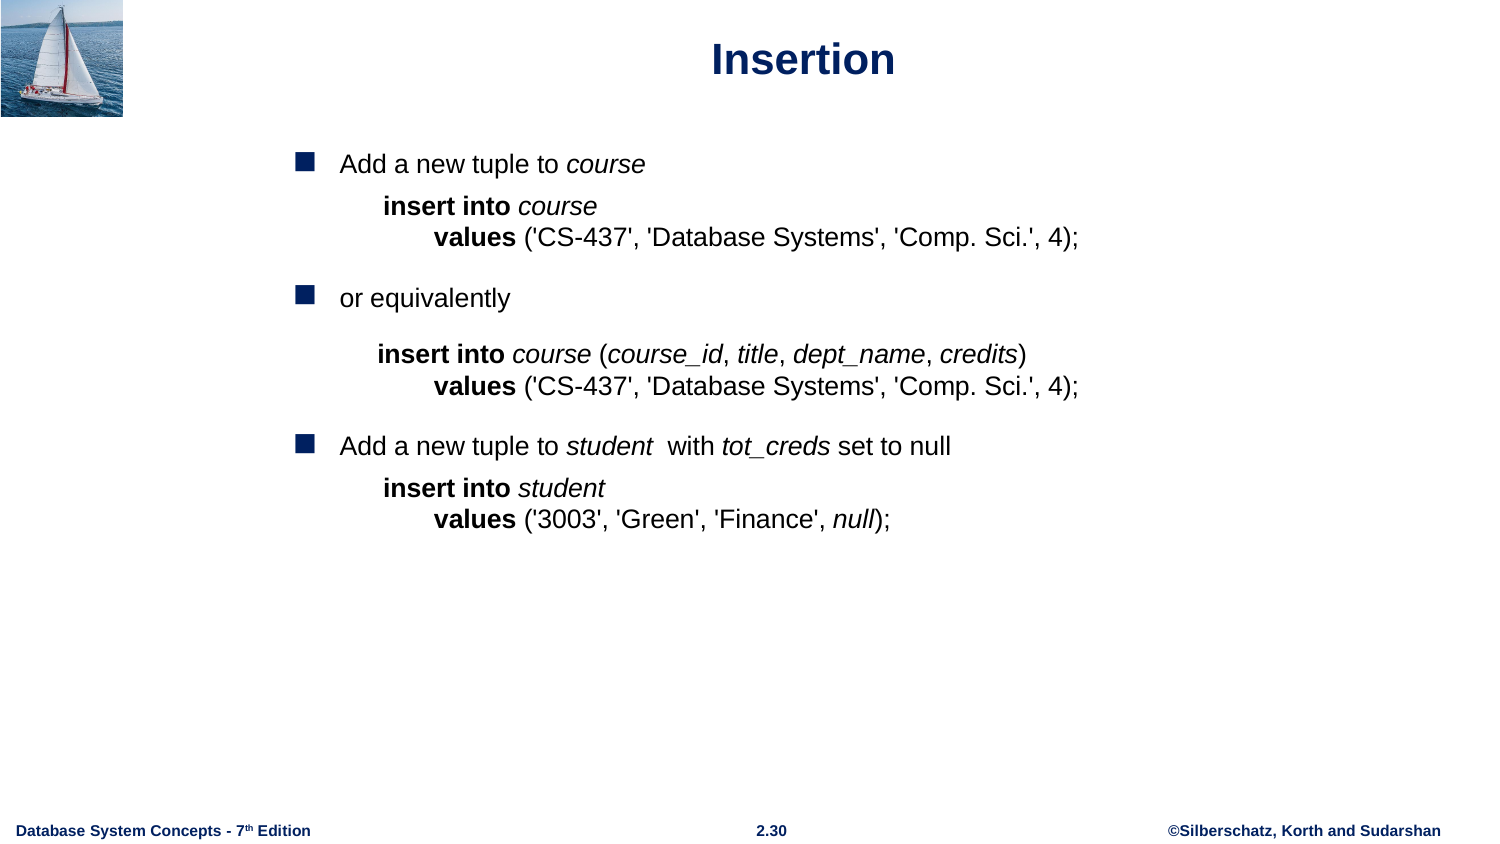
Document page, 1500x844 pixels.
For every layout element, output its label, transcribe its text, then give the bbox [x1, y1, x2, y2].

list Add a new tuple to course insert into course values ('CS-437', 'Database Systems', 'Comp. Sci.', 4); or equivalently insert into course (course_id, title, dept_name, credits) values ('CS-437', 'Database Systems', 'Comp. Sci.', 4); Add a new tuple to student with tot_creds set to null insert into student values ('3003', 'Green', 'Finance', null); [282, 139, 1224, 704]
picture [0, 0, 123, 117]
title Insertion [306, 33, 1301, 91]
